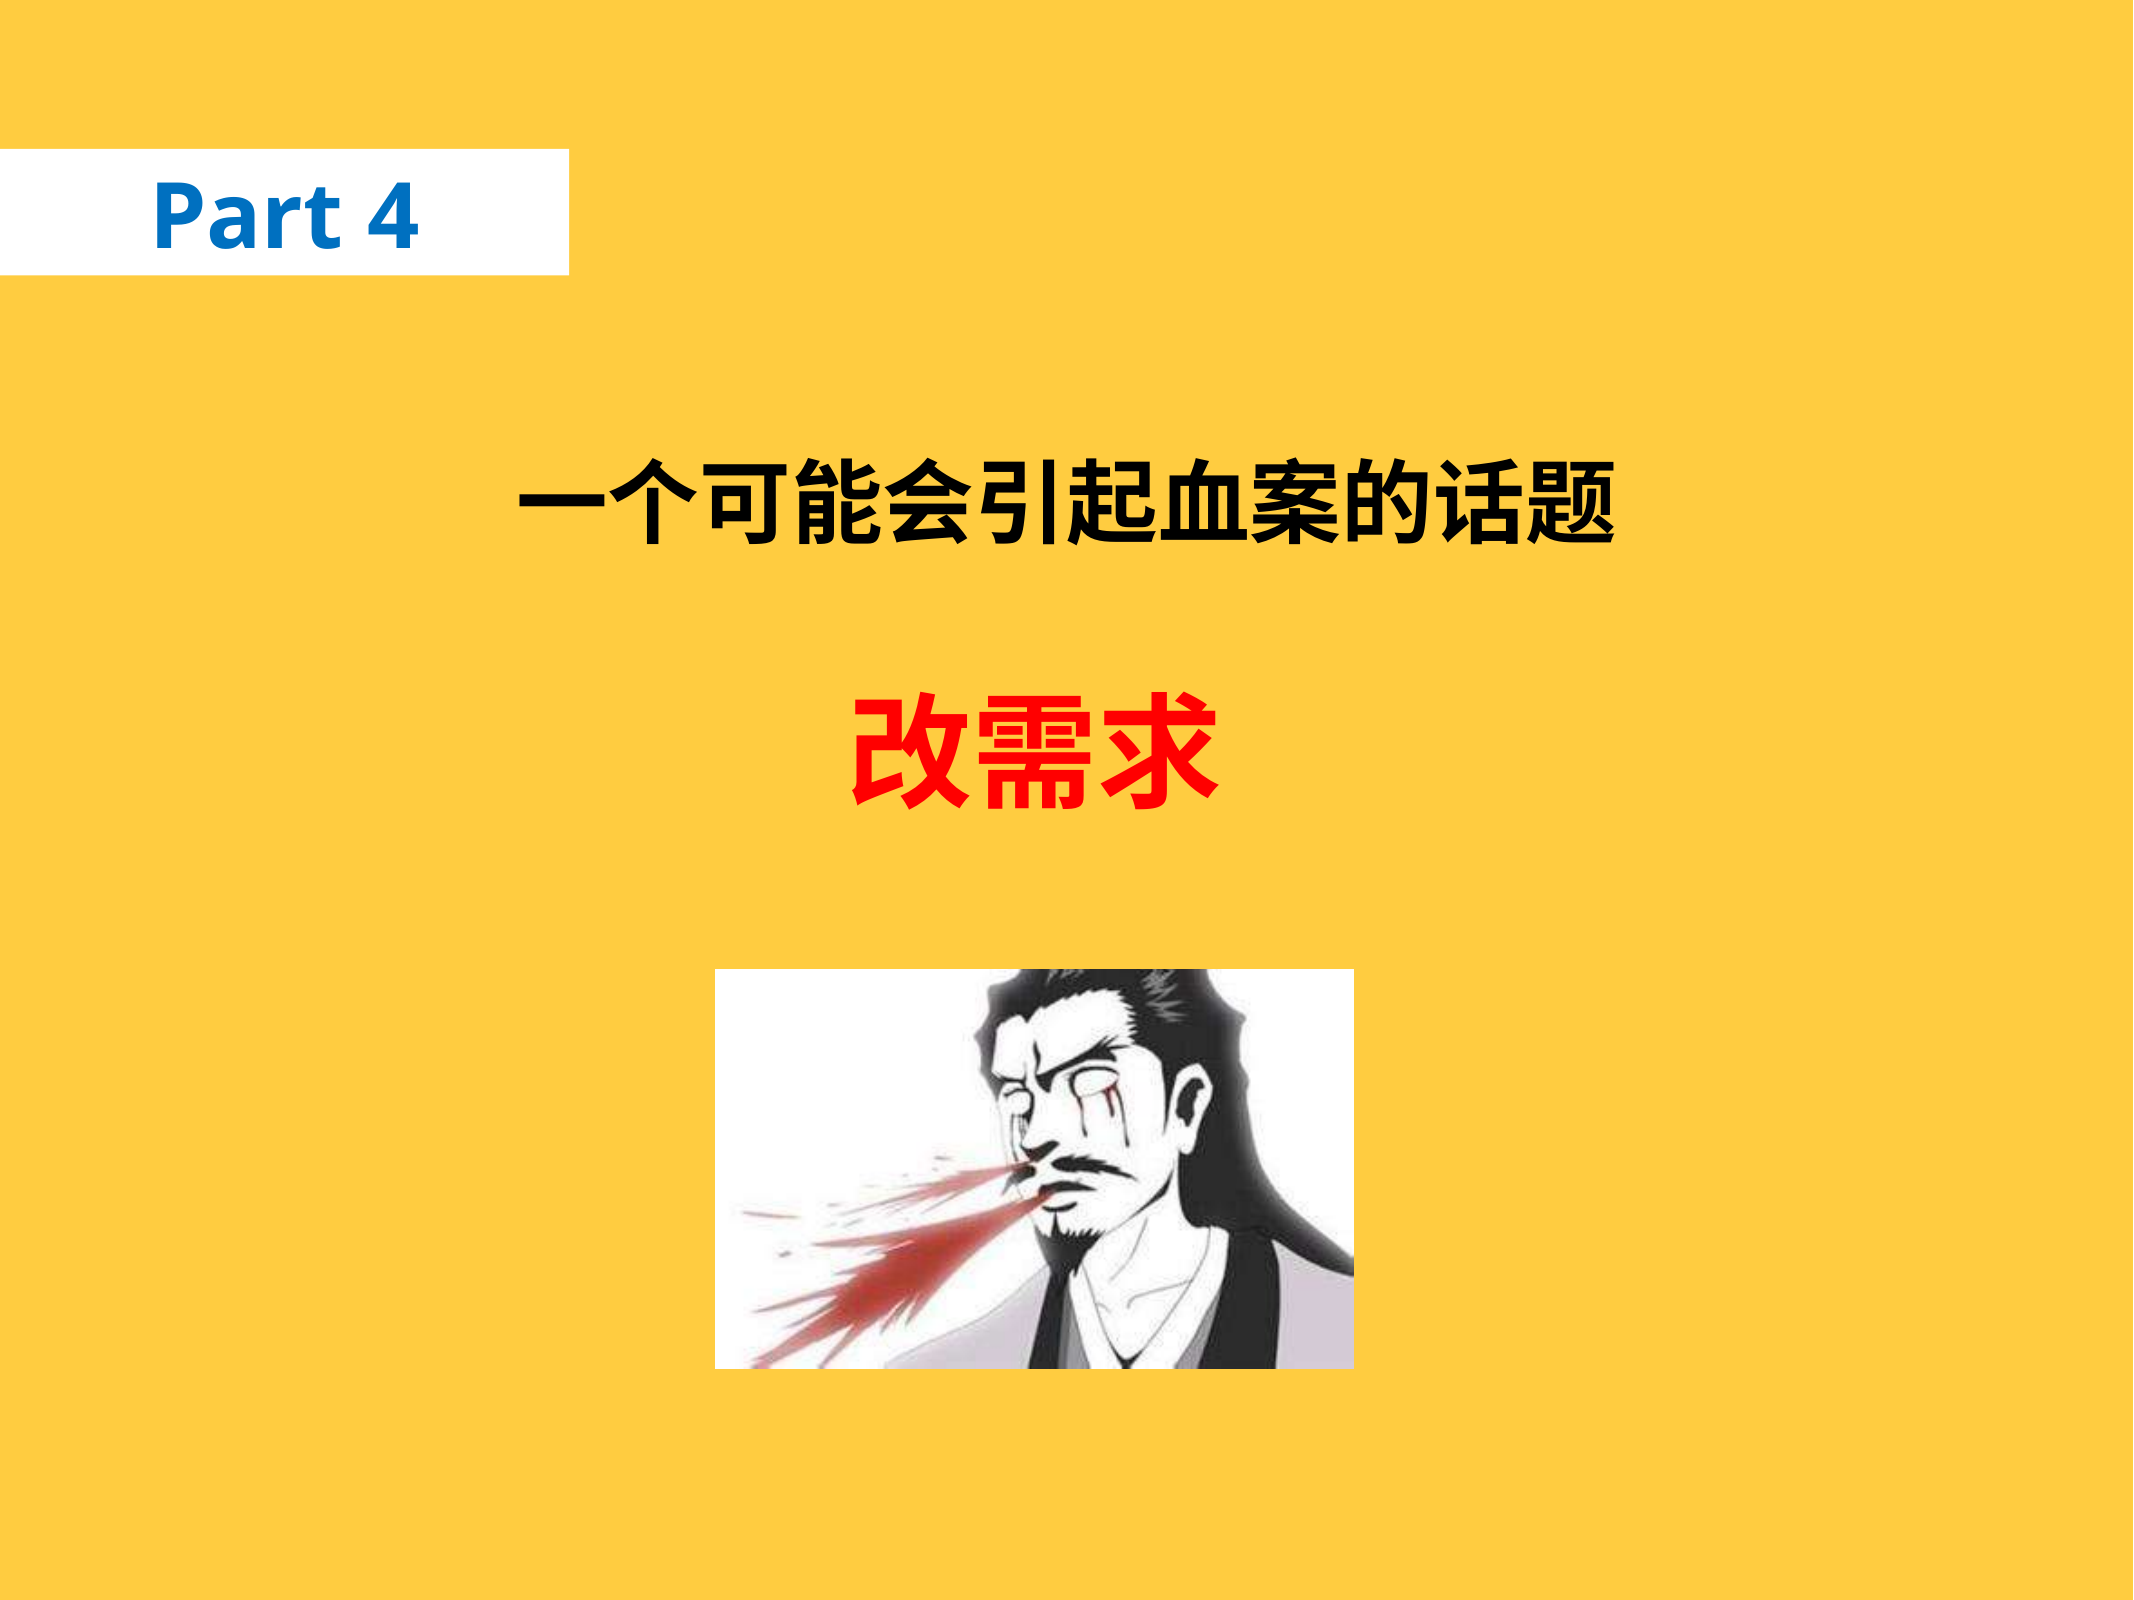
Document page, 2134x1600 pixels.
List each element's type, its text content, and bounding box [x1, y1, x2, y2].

text_box Part 4 [0, 148, 570, 276]
picture [714, 969, 1355, 1369]
text_box 一个可能会引起血案的话题 [507, 436, 1626, 564]
text_box 改需求 [838, 665, 1231, 833]
